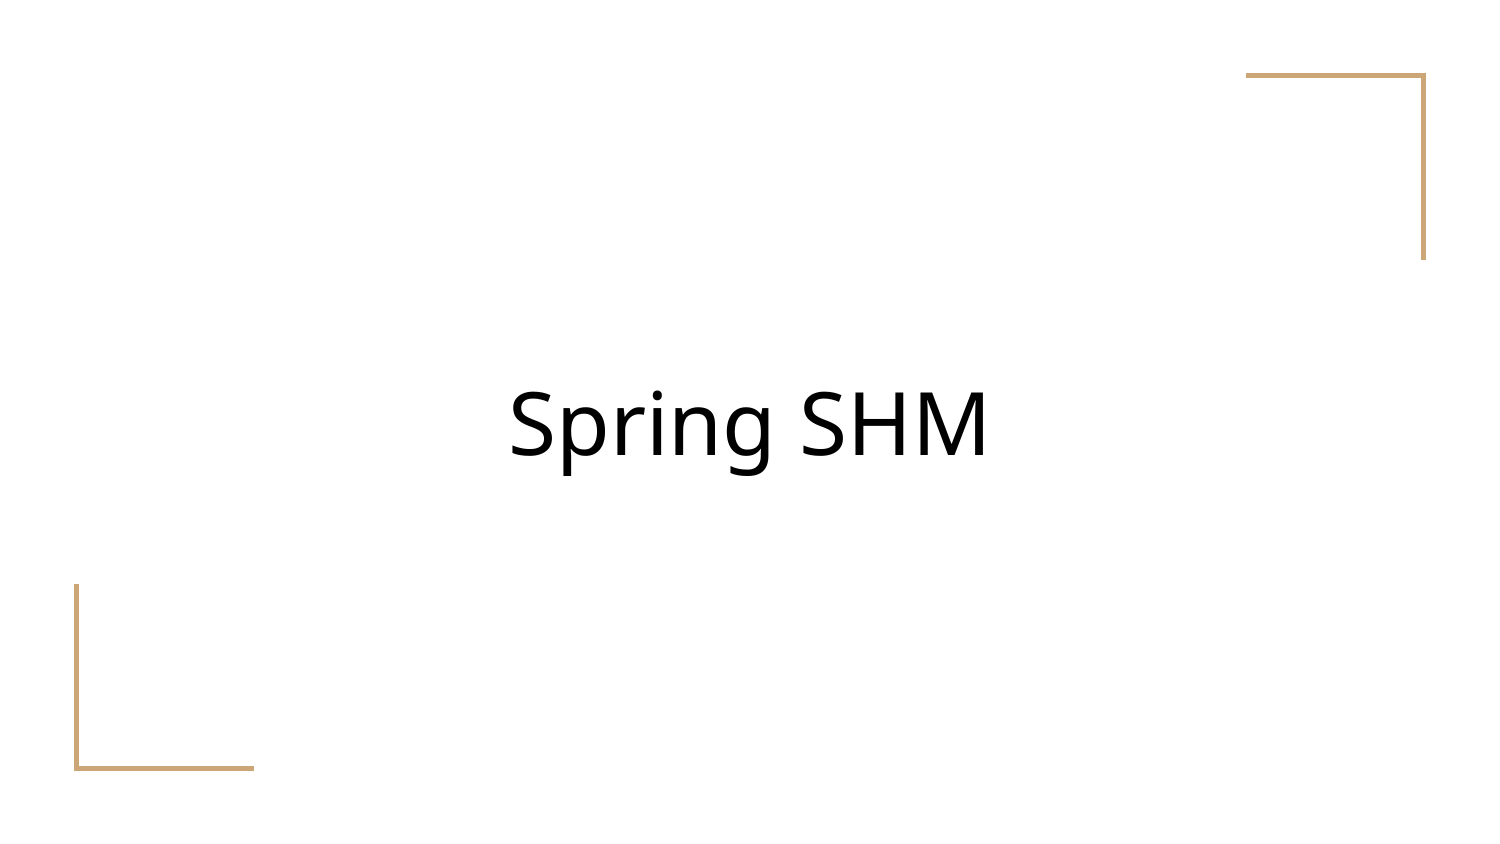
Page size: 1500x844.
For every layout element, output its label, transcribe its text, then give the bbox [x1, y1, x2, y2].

title Spring SHM [126, 296, 1374, 548]
